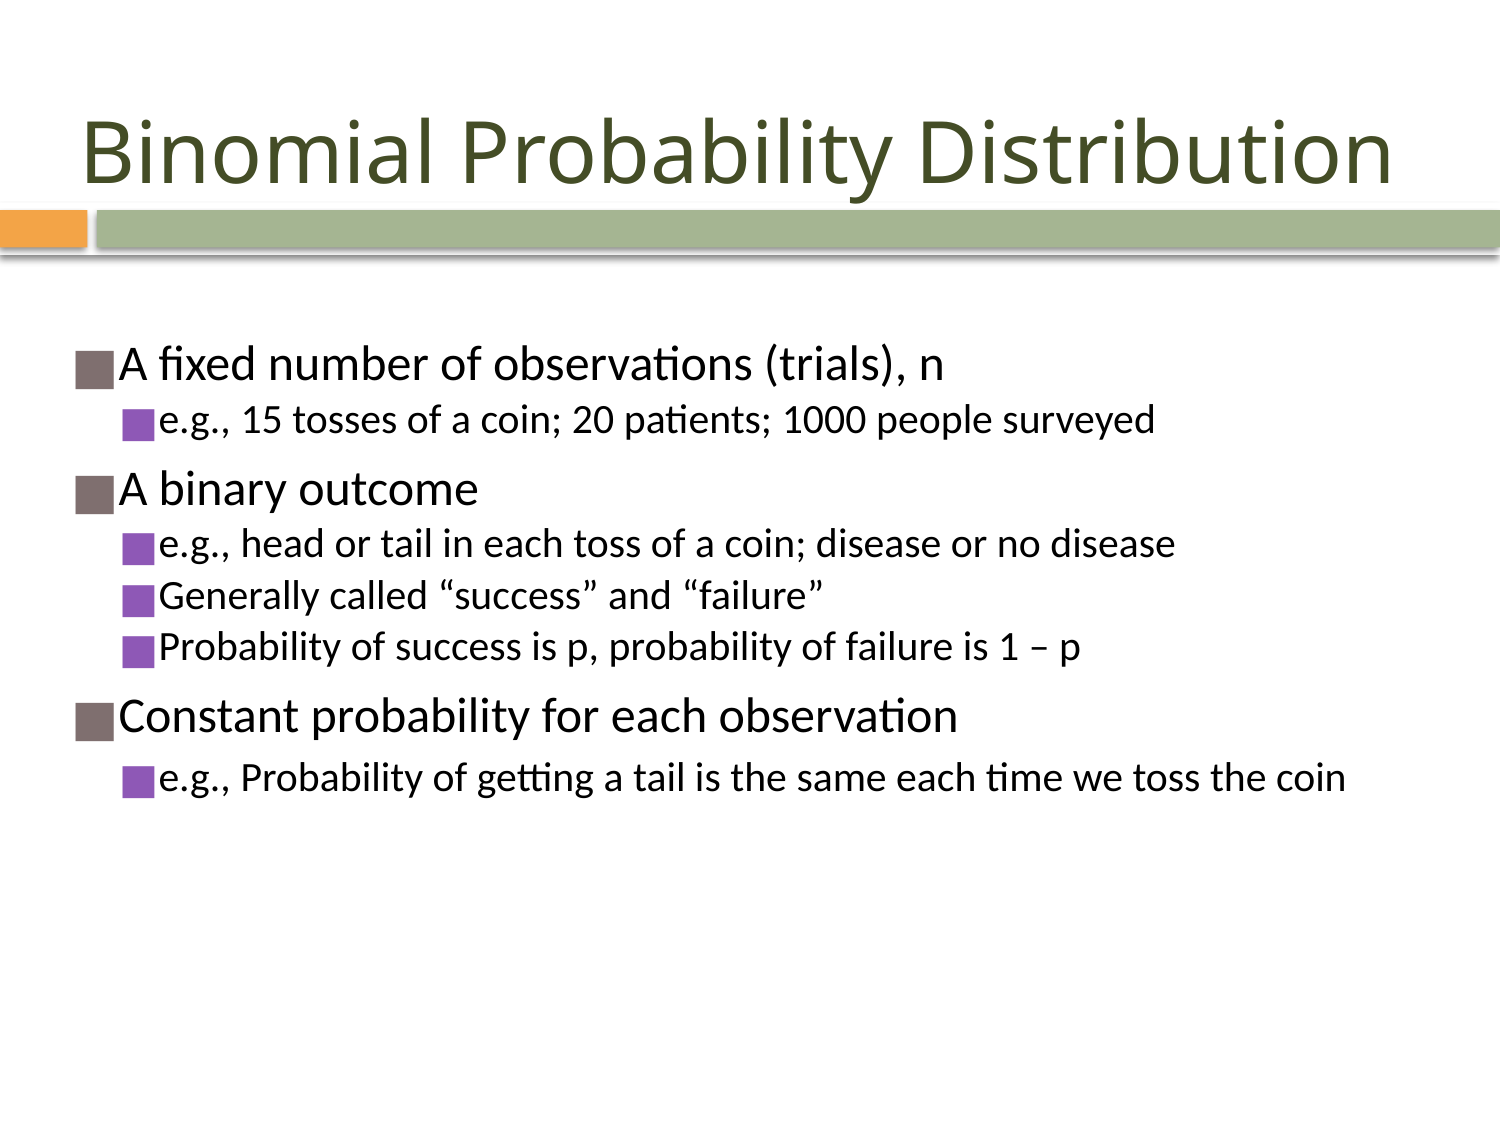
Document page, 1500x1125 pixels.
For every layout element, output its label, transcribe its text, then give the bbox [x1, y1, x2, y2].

text_box A fixed number of observations (trials), n e.g., 15 tosses of a coin; 20 patients; 1000 people surveyed A binary outcome e.g., head or tail in each toss of a coin; disease or no disease Generally called “success” and “failure” Probability of success is p, probability of failure is 1 – p Constant probability for each observation e.g., Probability of getting a tail is the same each time we toss the coin [62, 332, 1438, 793]
title Binomial Probability Distribution [63, 90, 1414, 209]
